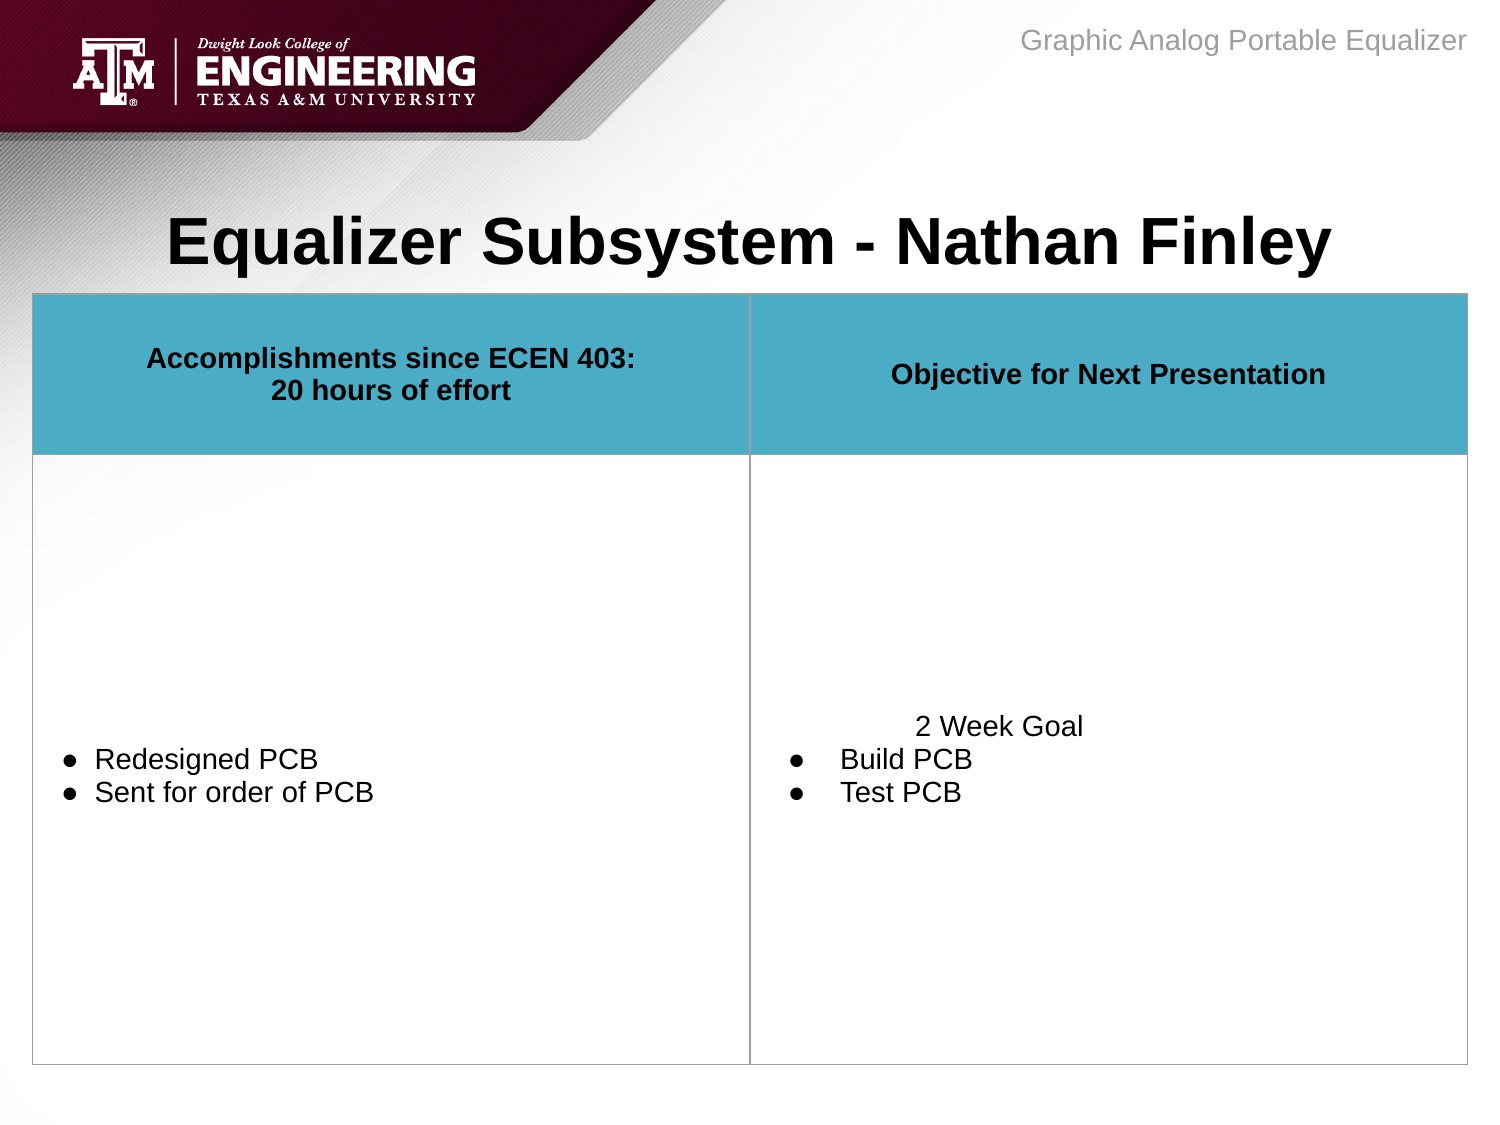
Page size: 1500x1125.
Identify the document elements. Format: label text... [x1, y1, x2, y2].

table_header Objective for Next Presentation [751, 295, 1467, 454]
table_header Accomplishments since ECEN 403: 20 hours of effort [33, 295, 749, 454]
picture [0, 0, 1500, 1125]
table_cell Redesigned PCB Sent for order of PCB [33, 455, 749, 1064]
text_box Graphic Analog Portable Equalizer [1005, 6, 1487, 72]
title Equalizer Subsystem - Nathan Finley [75, 172, 1425, 293]
table_cell 2 Week Goal Build PCB Test PCB [751, 455, 1467, 1064]
